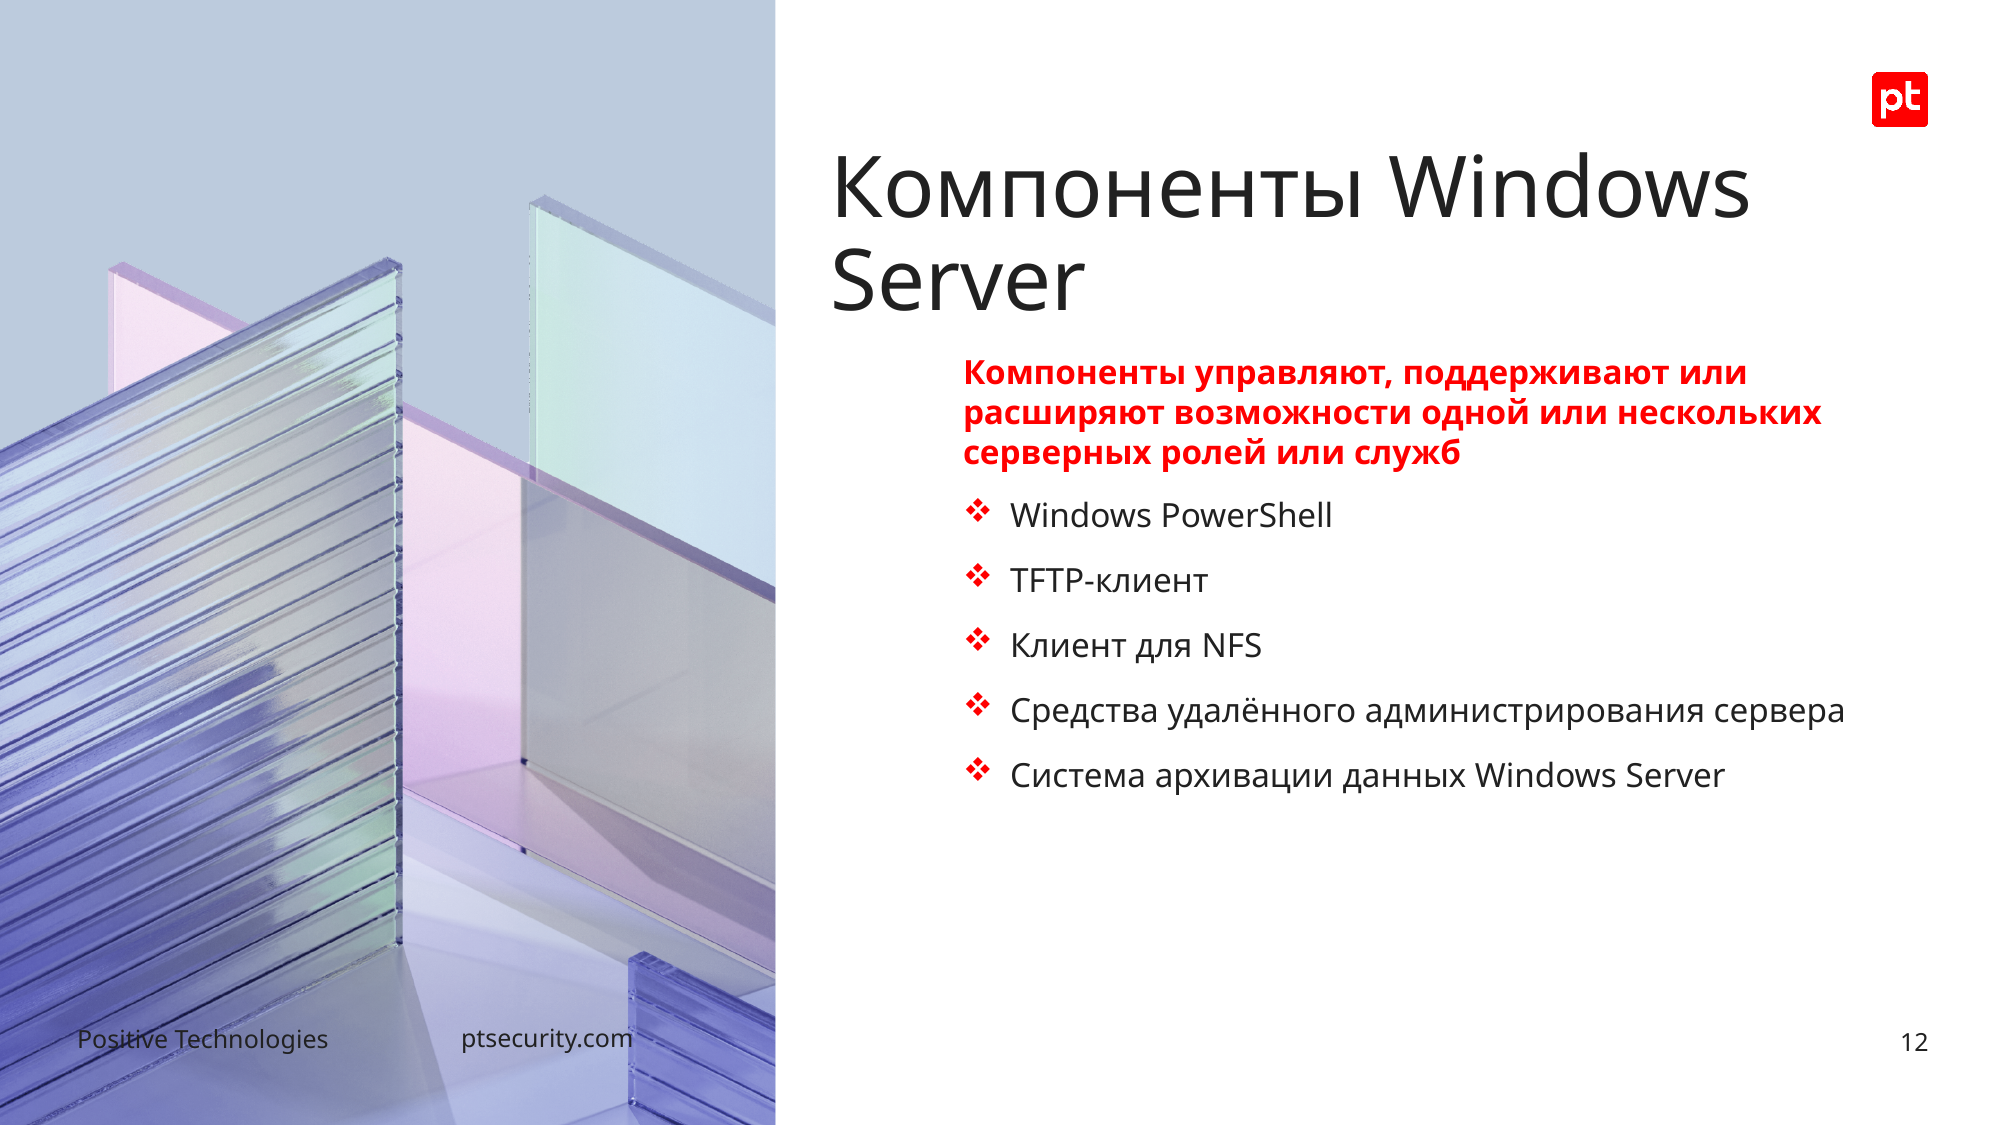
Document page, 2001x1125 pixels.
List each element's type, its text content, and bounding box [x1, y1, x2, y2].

slide_number 12 [1608, 1013, 1944, 1074]
list Компоненты управляют, поддерживают или расширяют возможности одной или нескольких серверных ролей или служб [948, 344, 1944, 480]
title Компоненты Windows Server [815, 133, 1944, 337]
picture [0, 126, 776, 1125]
picture [1872, 72, 1928, 127]
list Windows PowerShell TFTP-клиент Клиент для NFS Средства удалённого администрирования сервера Система архивации данных Windows Server [948, 486, 1944, 1007]
